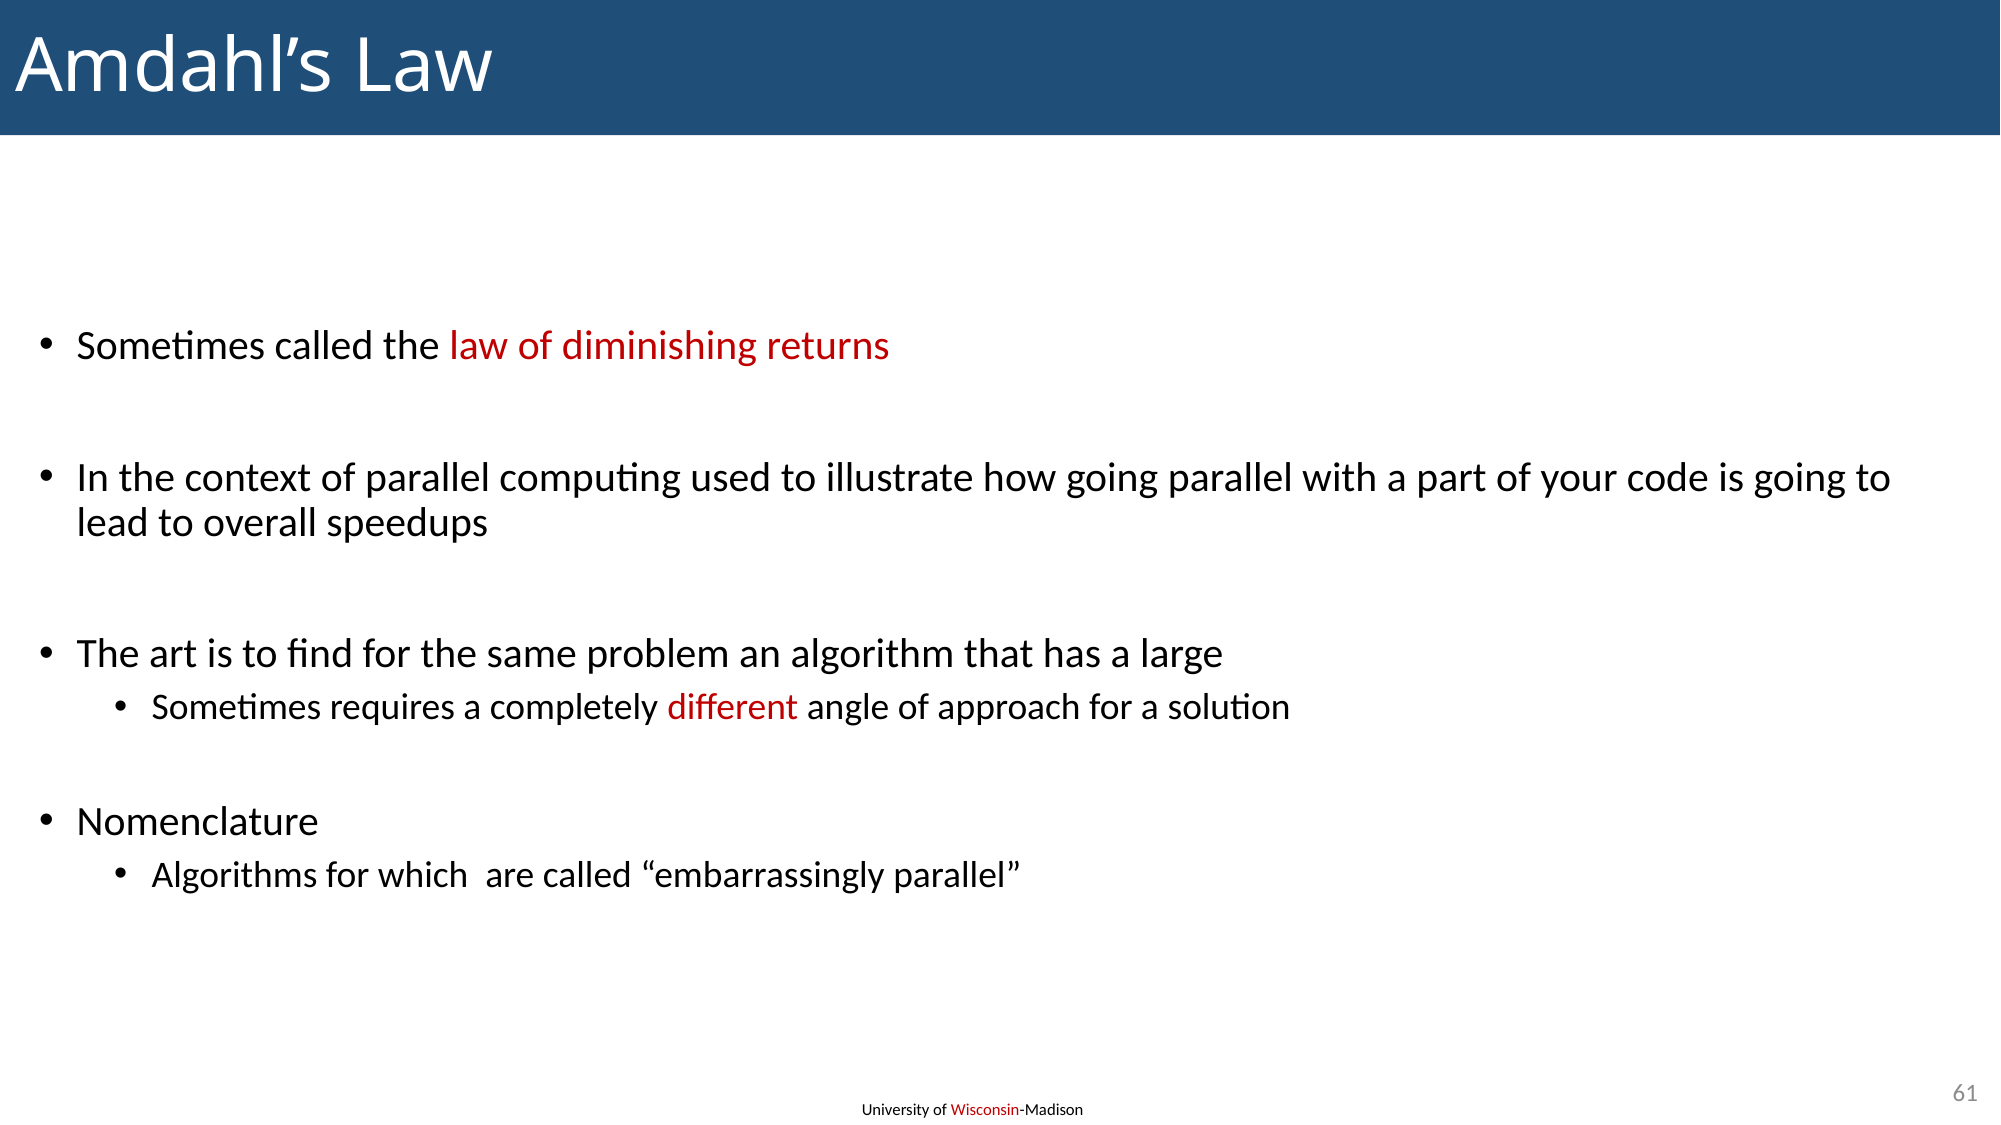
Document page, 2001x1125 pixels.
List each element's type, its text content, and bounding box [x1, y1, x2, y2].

slide_number 61 [1879, 1069, 1994, 1114]
title Amdahl’s Law [0, 0, 2000, 136]
